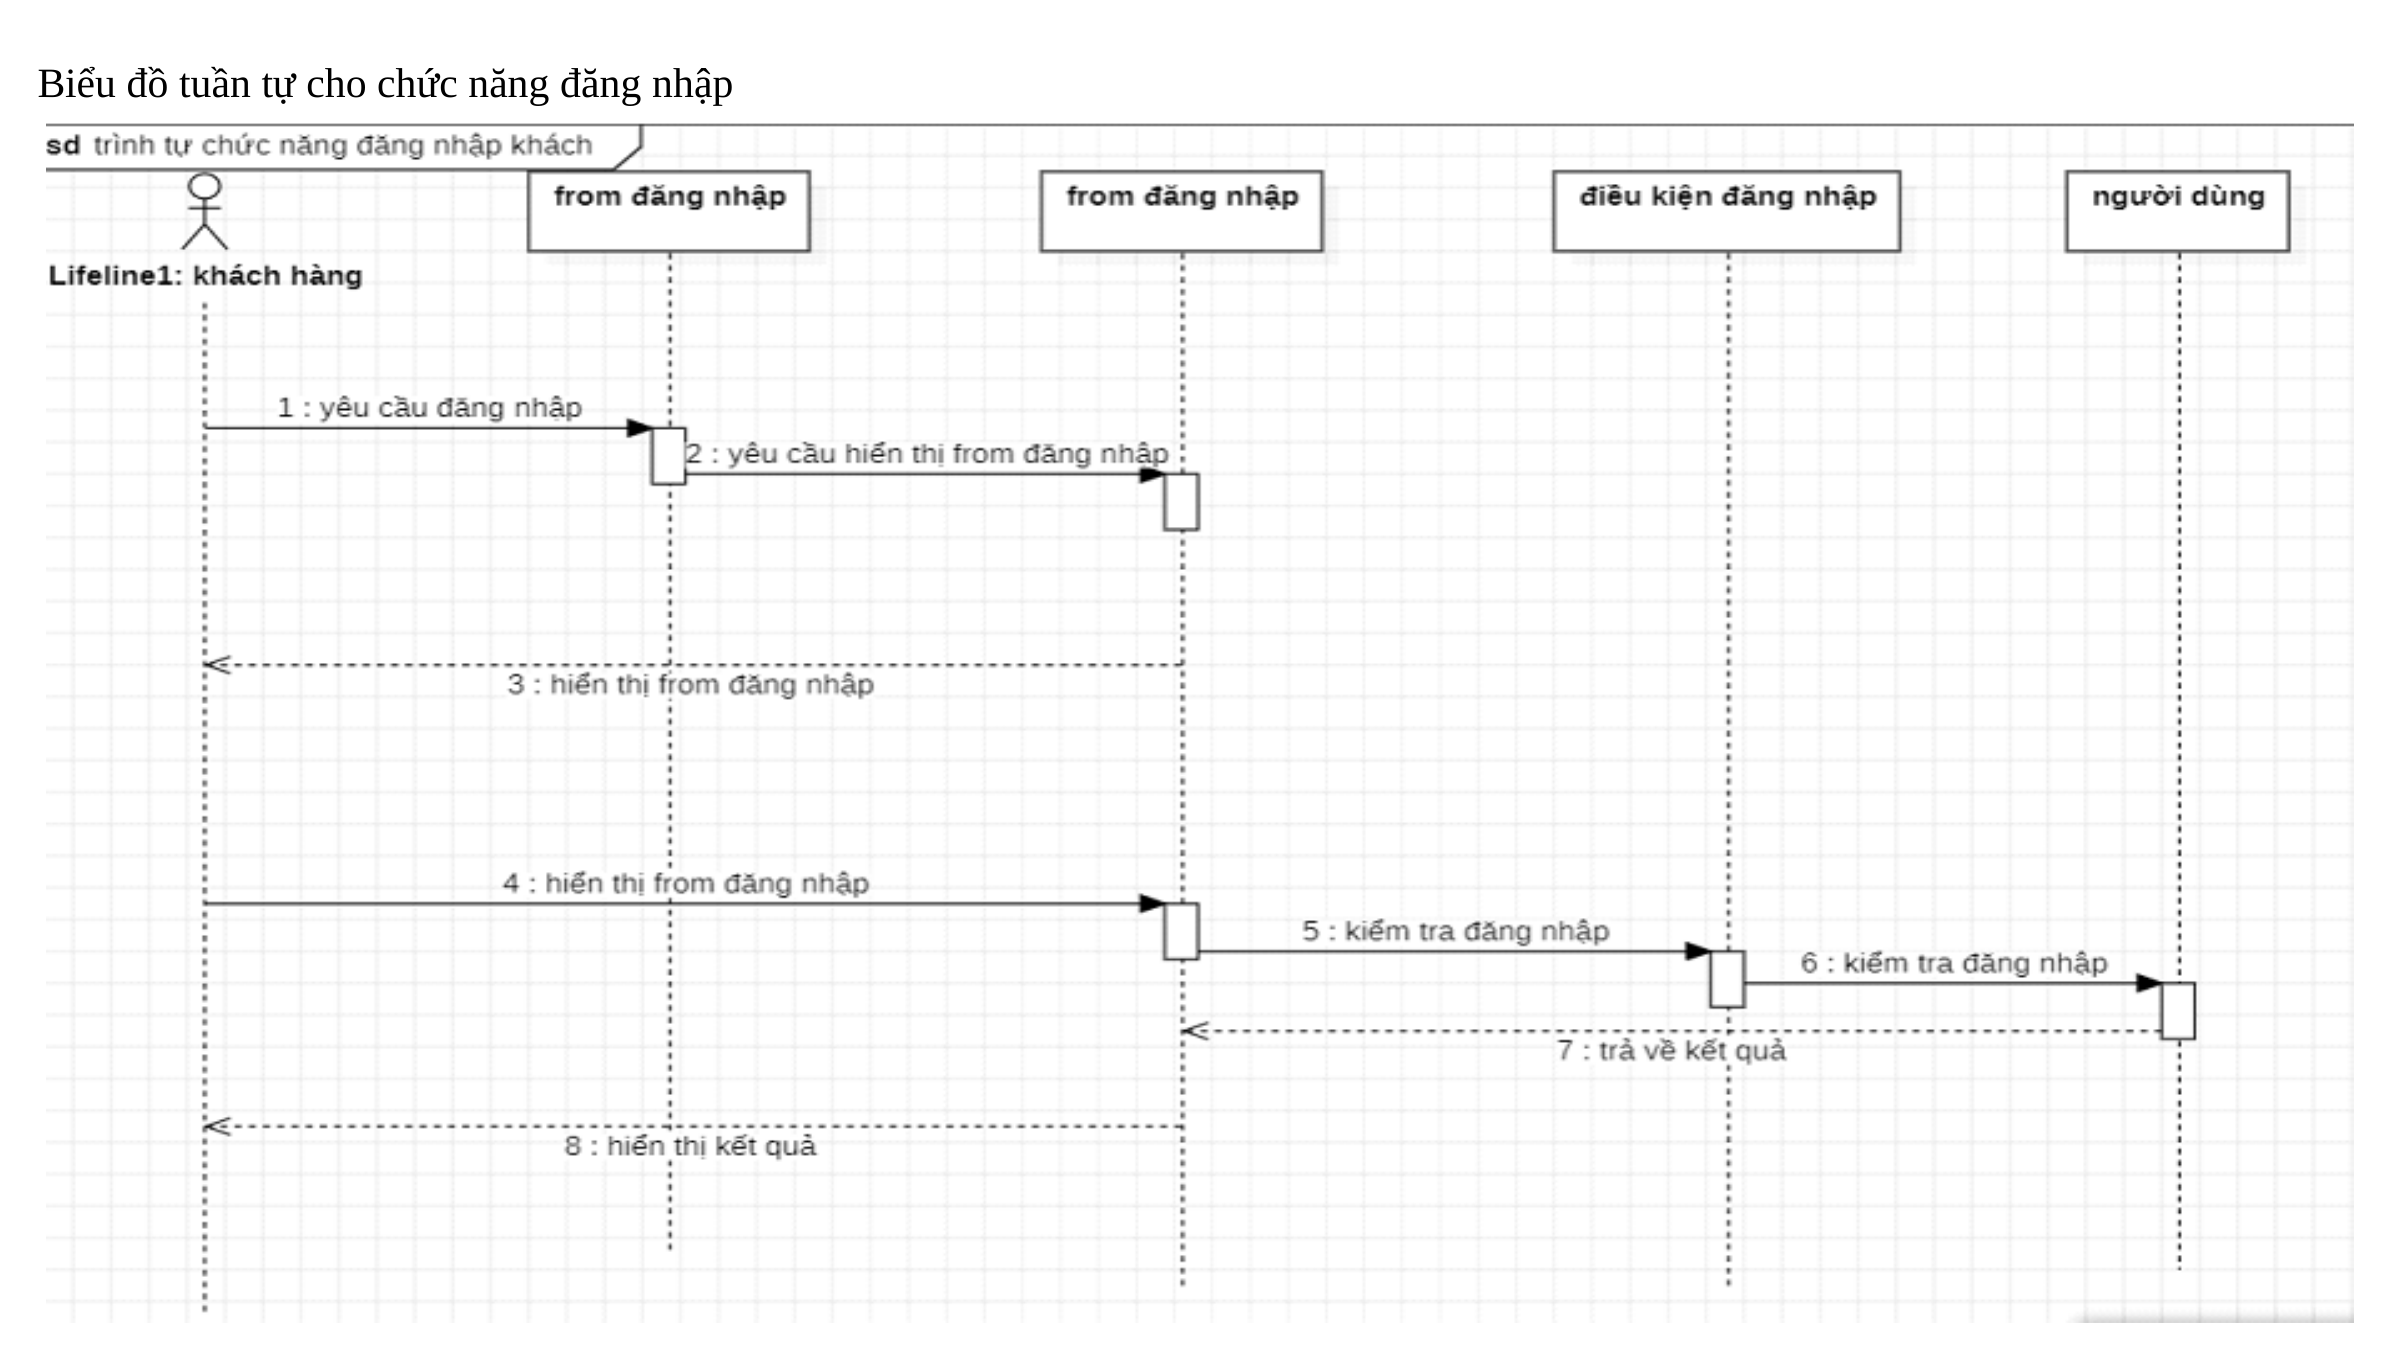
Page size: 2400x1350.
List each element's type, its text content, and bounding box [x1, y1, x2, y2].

text_box Biểu đồ tuần tự cho chức năng đăng nhập [22, 48, 823, 114]
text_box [45, 113, 2355, 1323]
